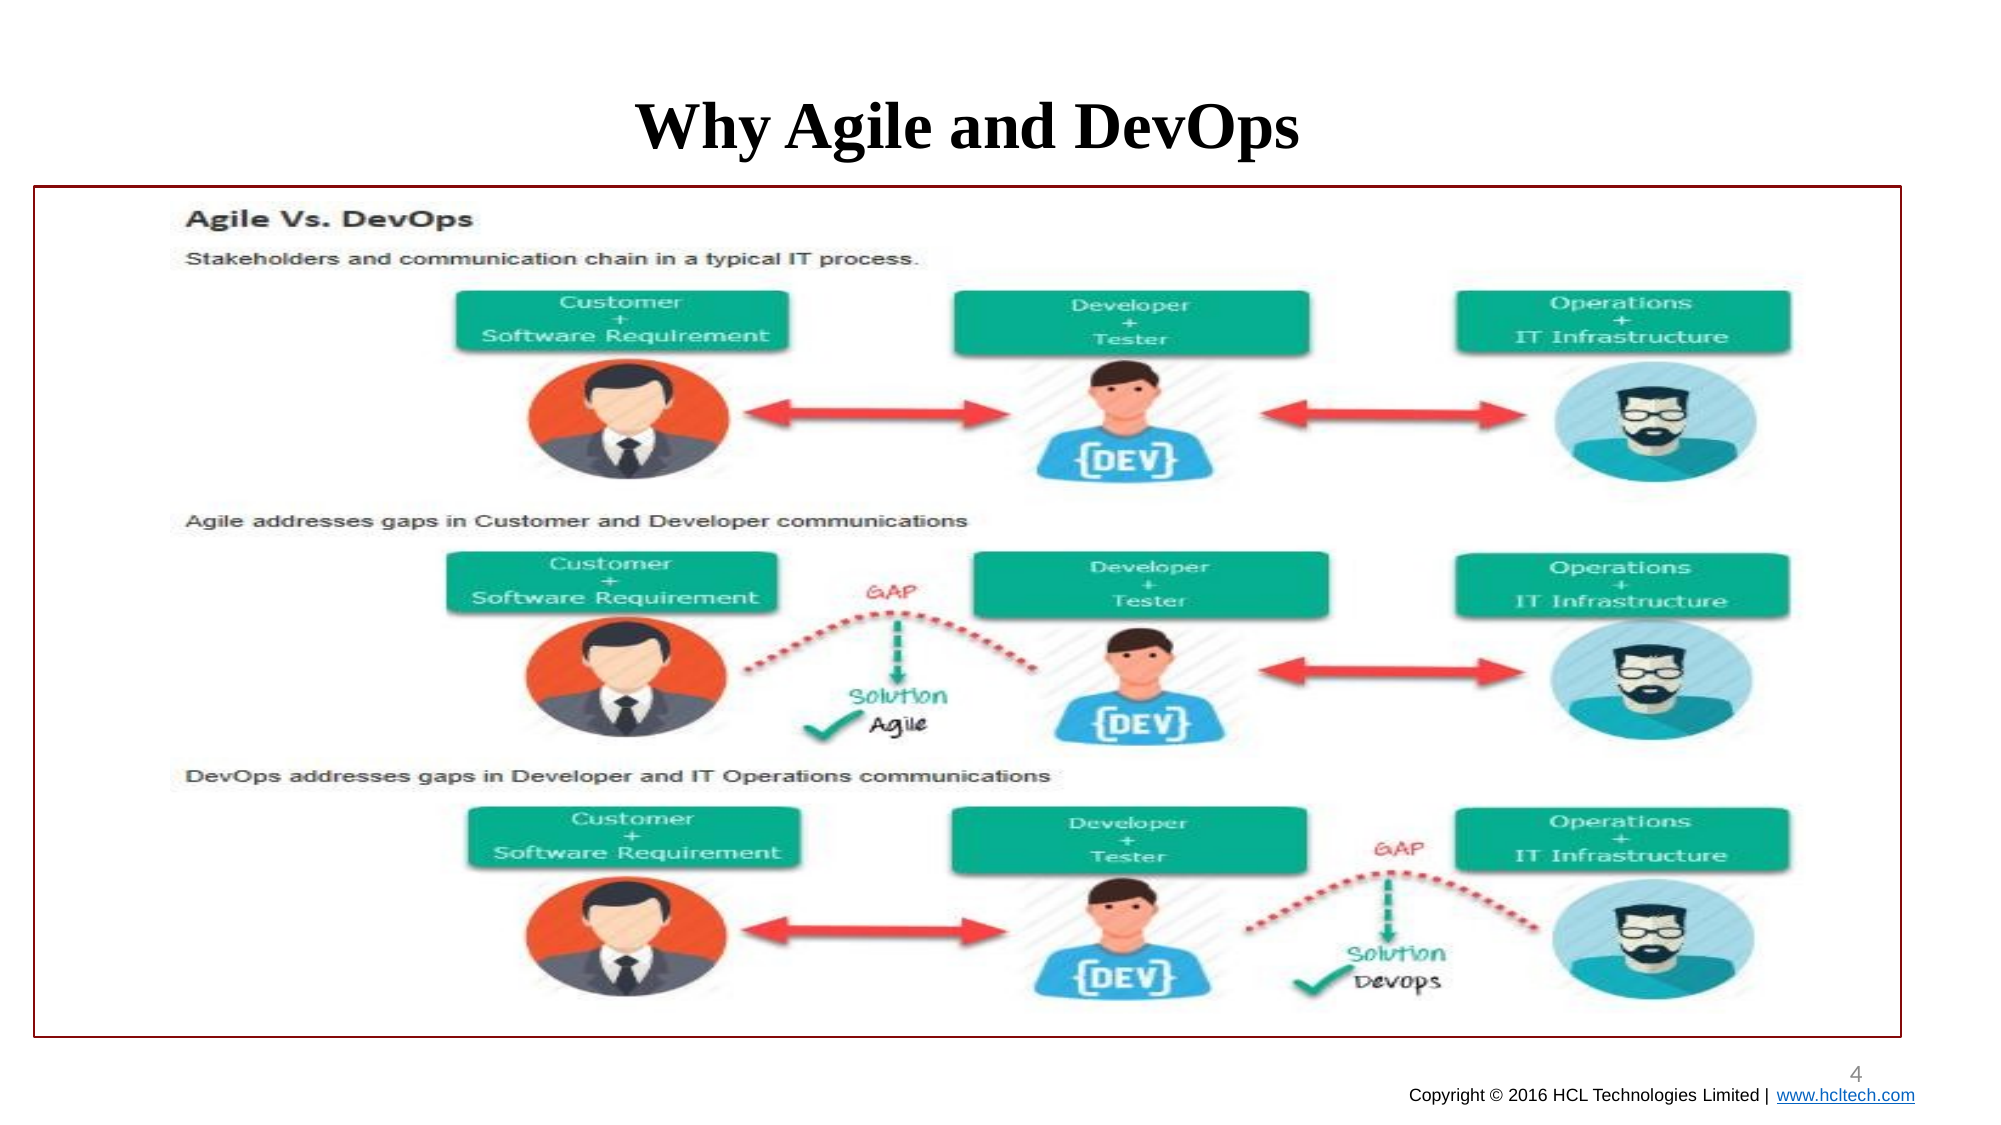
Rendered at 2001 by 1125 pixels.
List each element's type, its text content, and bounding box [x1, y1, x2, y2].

text_box [34, 186, 1901, 1038]
title Why Agile and DevOps [632, 26, 1355, 186]
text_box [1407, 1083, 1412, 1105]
slide_number 4 [1412, 746, 1863, 1125]
text_box Copyright © 2016 HCL Technologies Limited | www.hcltech.com [1863, 1083, 1935, 1105]
